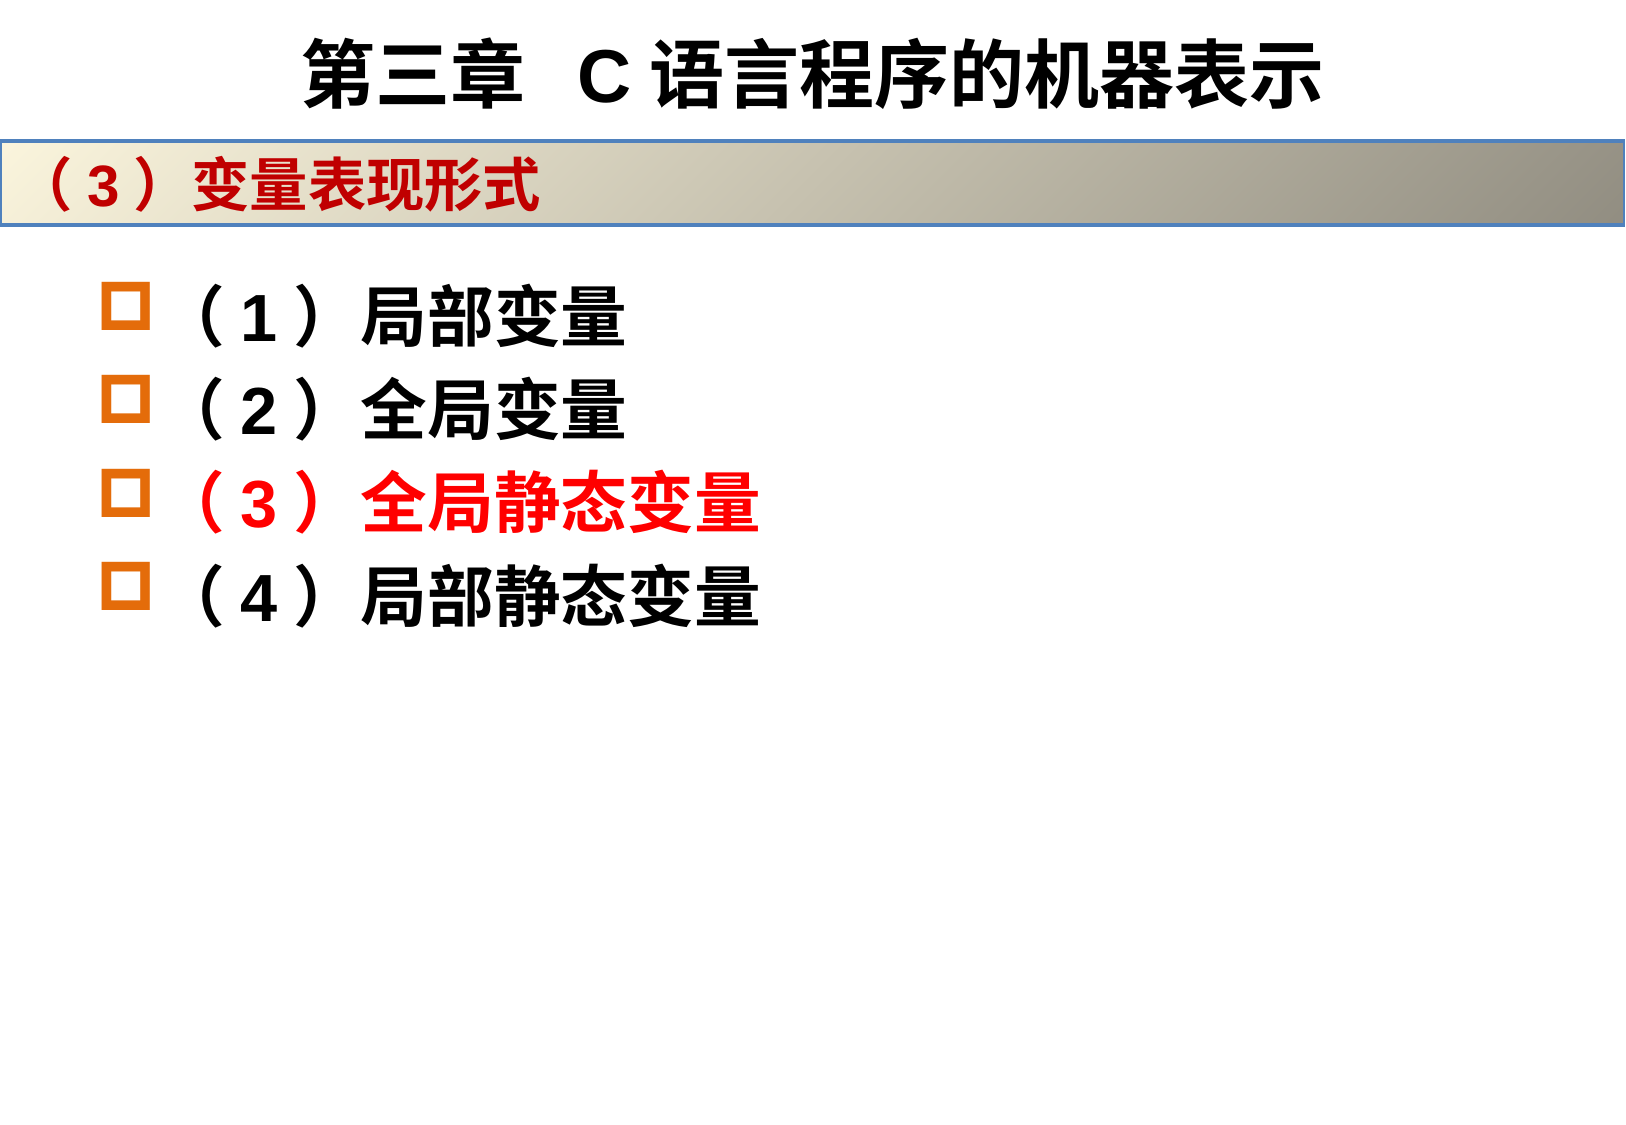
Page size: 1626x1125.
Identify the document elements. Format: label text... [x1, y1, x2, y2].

list （1）局部变量 （2）全局变量 （3）全局静态变量 （4）局部静态变量 [81, 267, 1544, 882]
title 第三章 C语言程序的机器表示 [81, 19, 1544, 126]
text_box （3）变量表现形式 [0, 139, 1625, 227]
